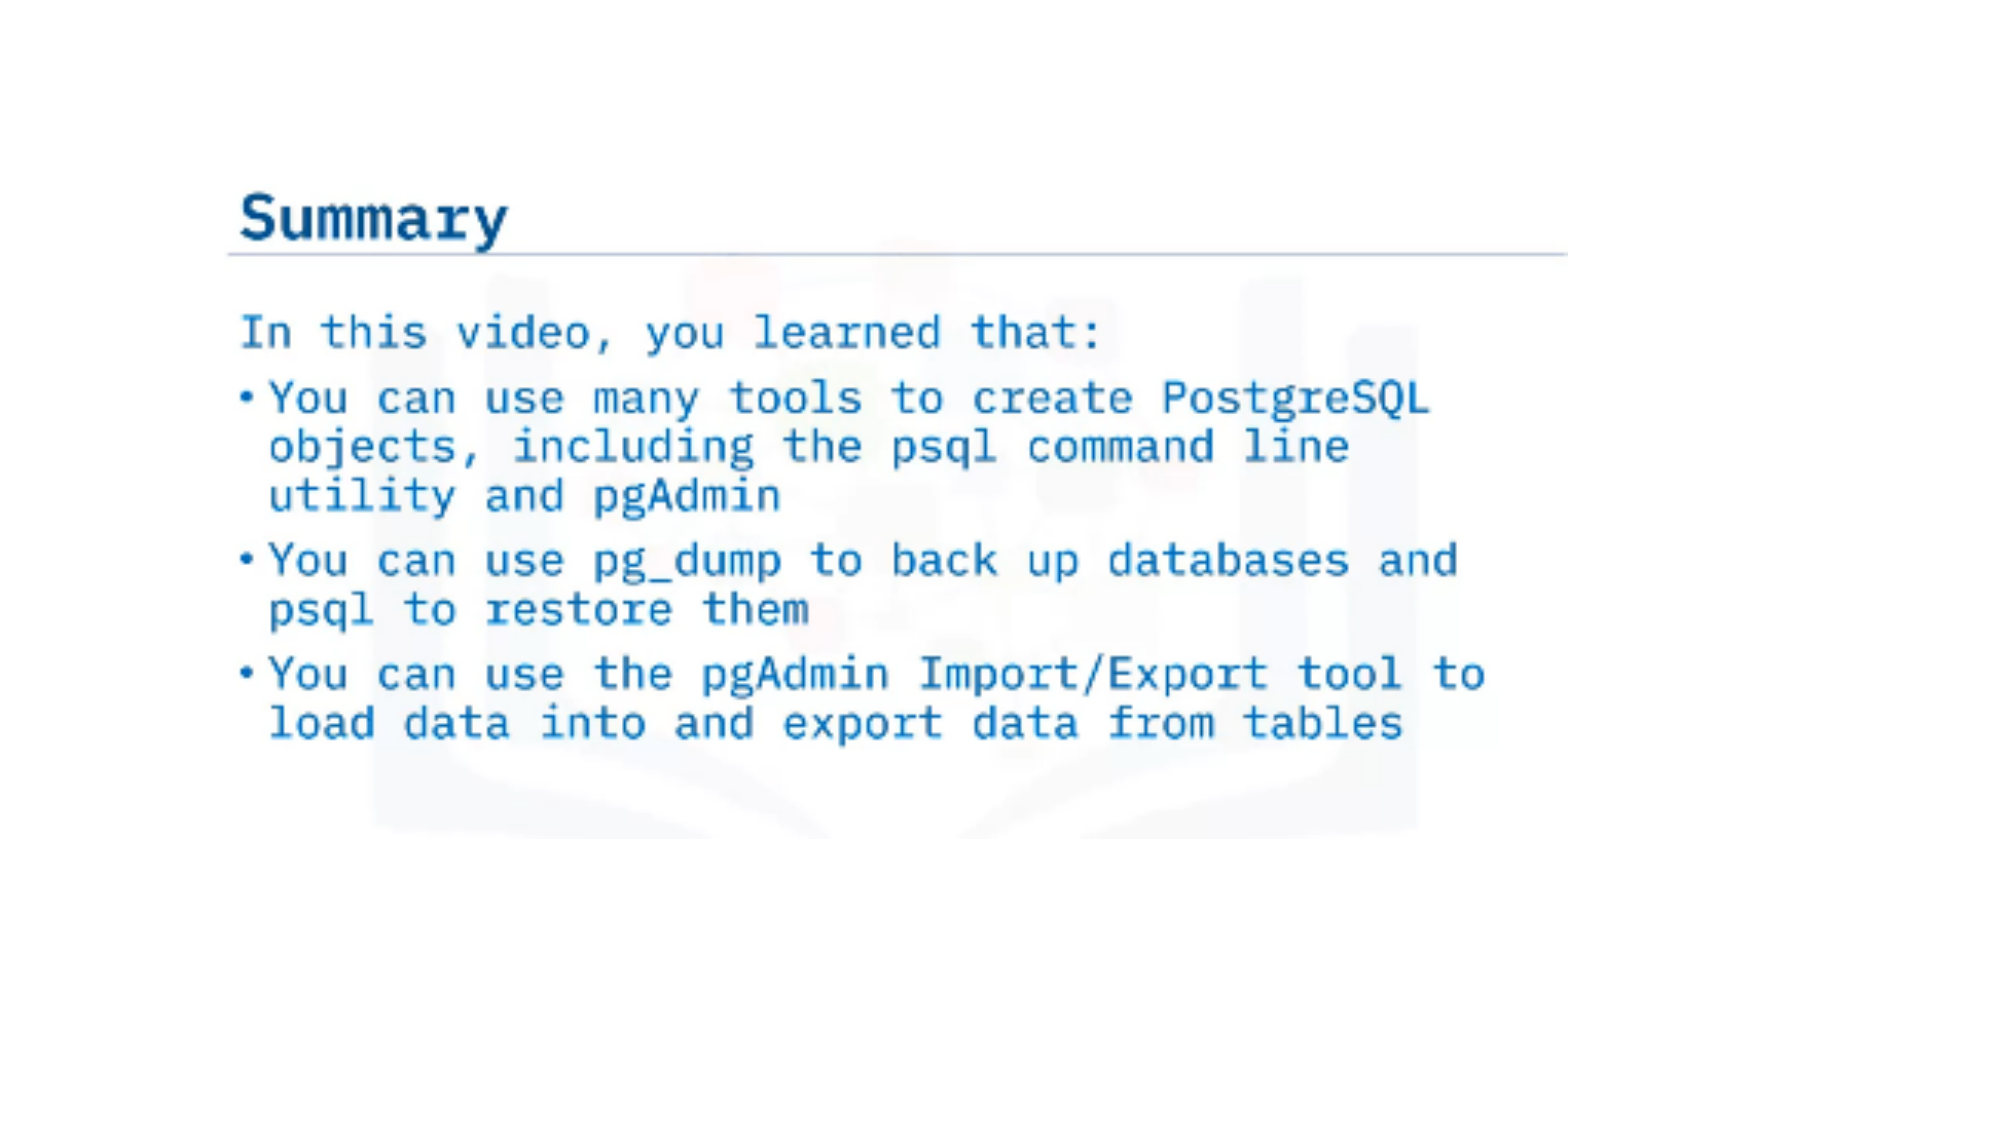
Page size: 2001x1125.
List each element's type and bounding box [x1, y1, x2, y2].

picture [220, 183, 1568, 839]
